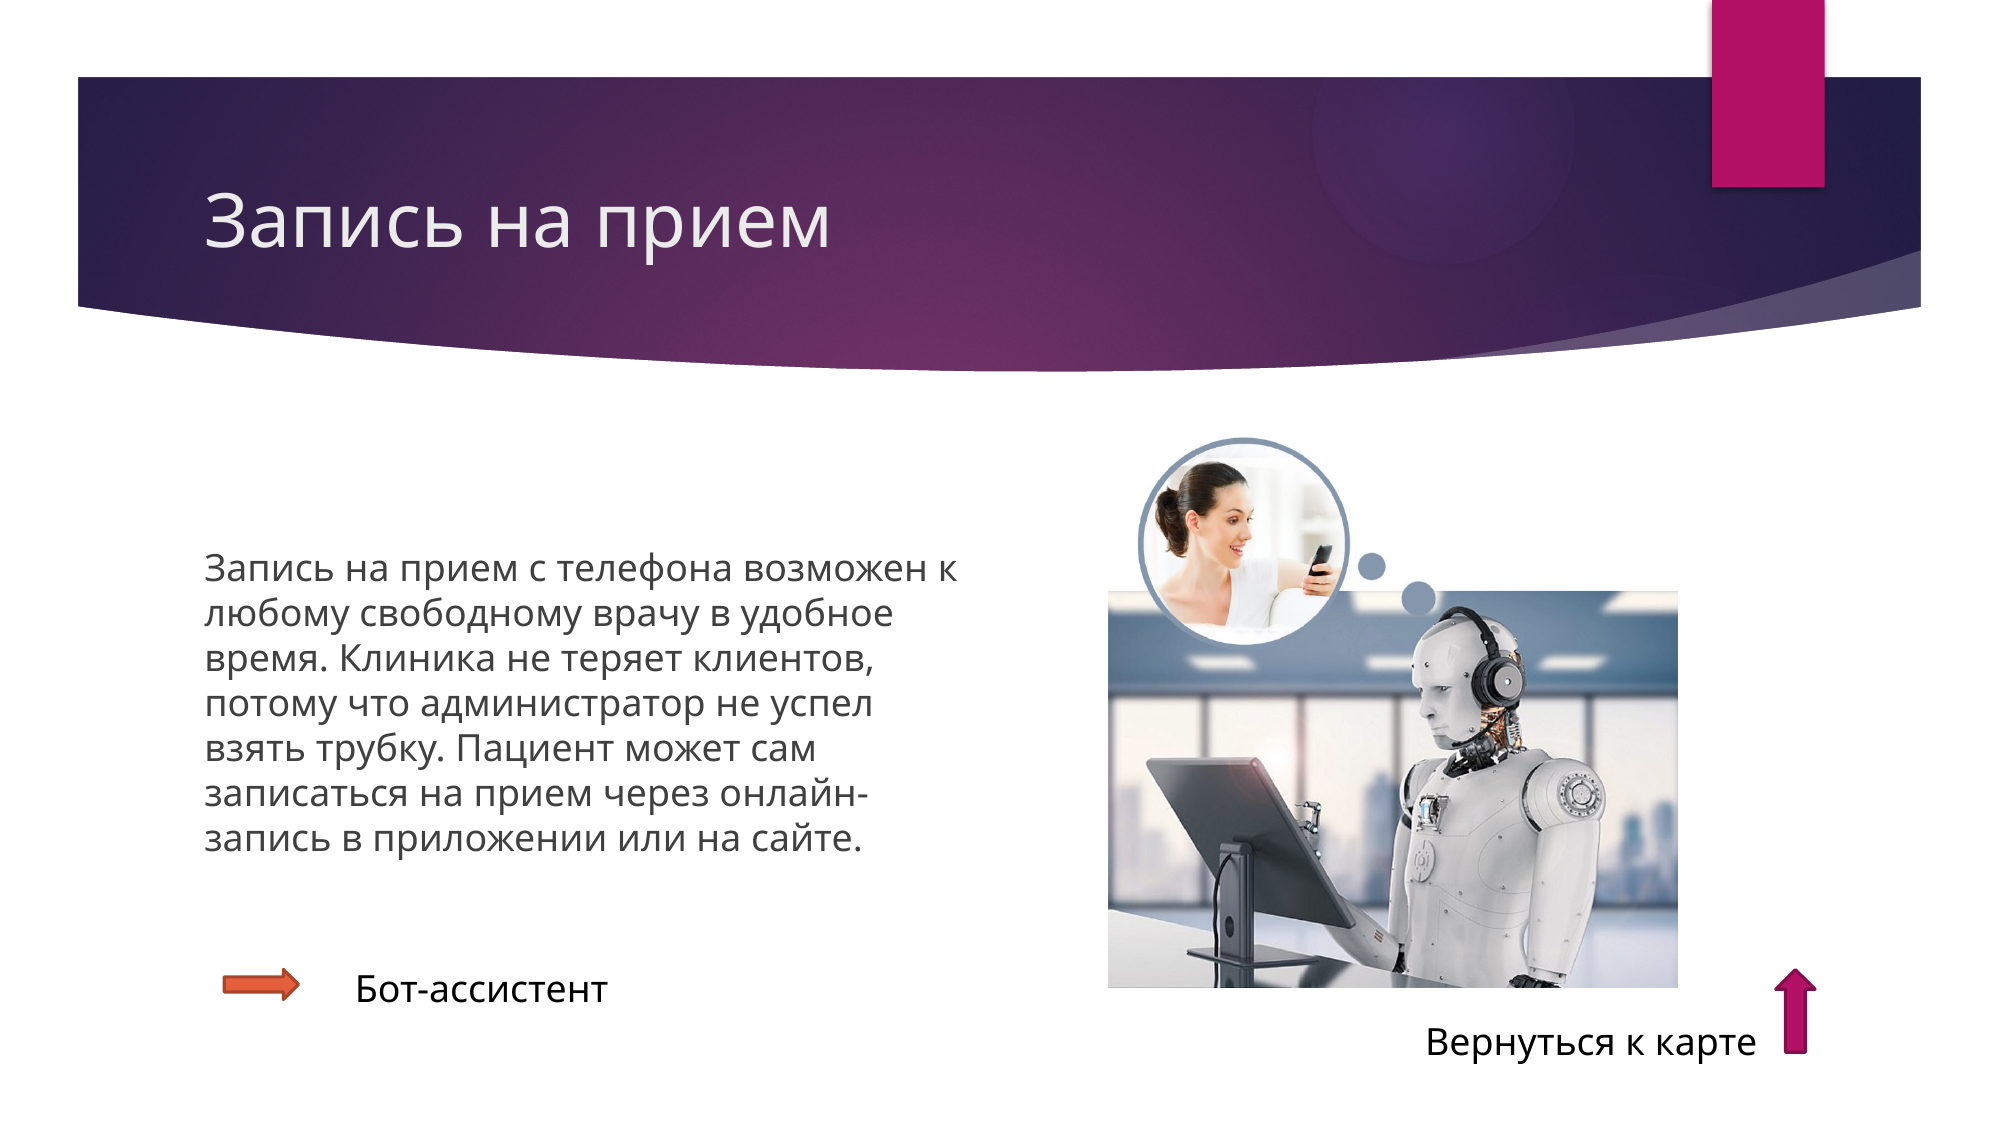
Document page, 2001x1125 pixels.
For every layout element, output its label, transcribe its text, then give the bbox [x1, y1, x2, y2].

list Запись на прием с телефона возможен к любому свободному врачу в удобное время. Клиника не теряет клиентов, потому что администратор не успел взять трубку. Пациент может сам записаться на прием через онлайн-запись в приложении или на сайте. [189, 536, 984, 961]
text_box [222, 967, 300, 1001]
text_box Вернуться к карте [1410, 1010, 1773, 1071]
text_box [1774, 968, 1817, 1054]
text_box Бот-ассистент [340, 957, 624, 1017]
picture [1108, 418, 1678, 988]
title Запись на прием [189, 159, 1735, 276]
